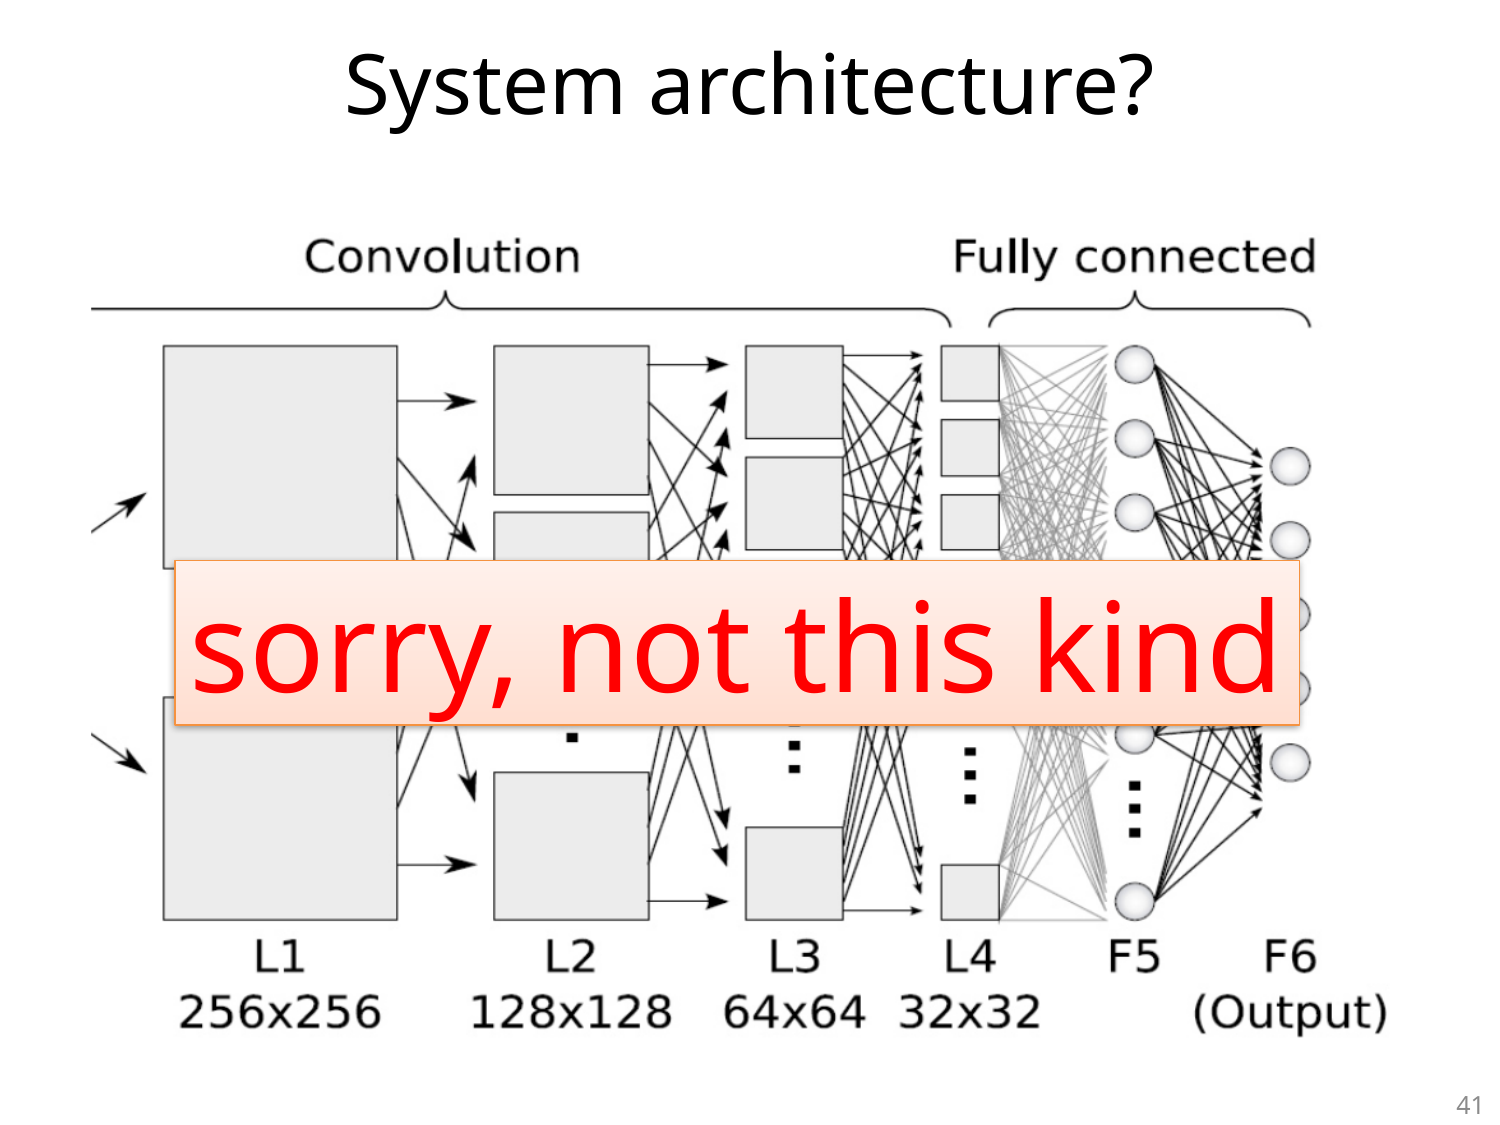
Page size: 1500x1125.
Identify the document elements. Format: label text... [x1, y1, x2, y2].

title System architecture? [0, 0, 1500, 163]
slide_number 41 [1149, 1087, 1500, 1125]
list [67, 212, 1433, 1076]
